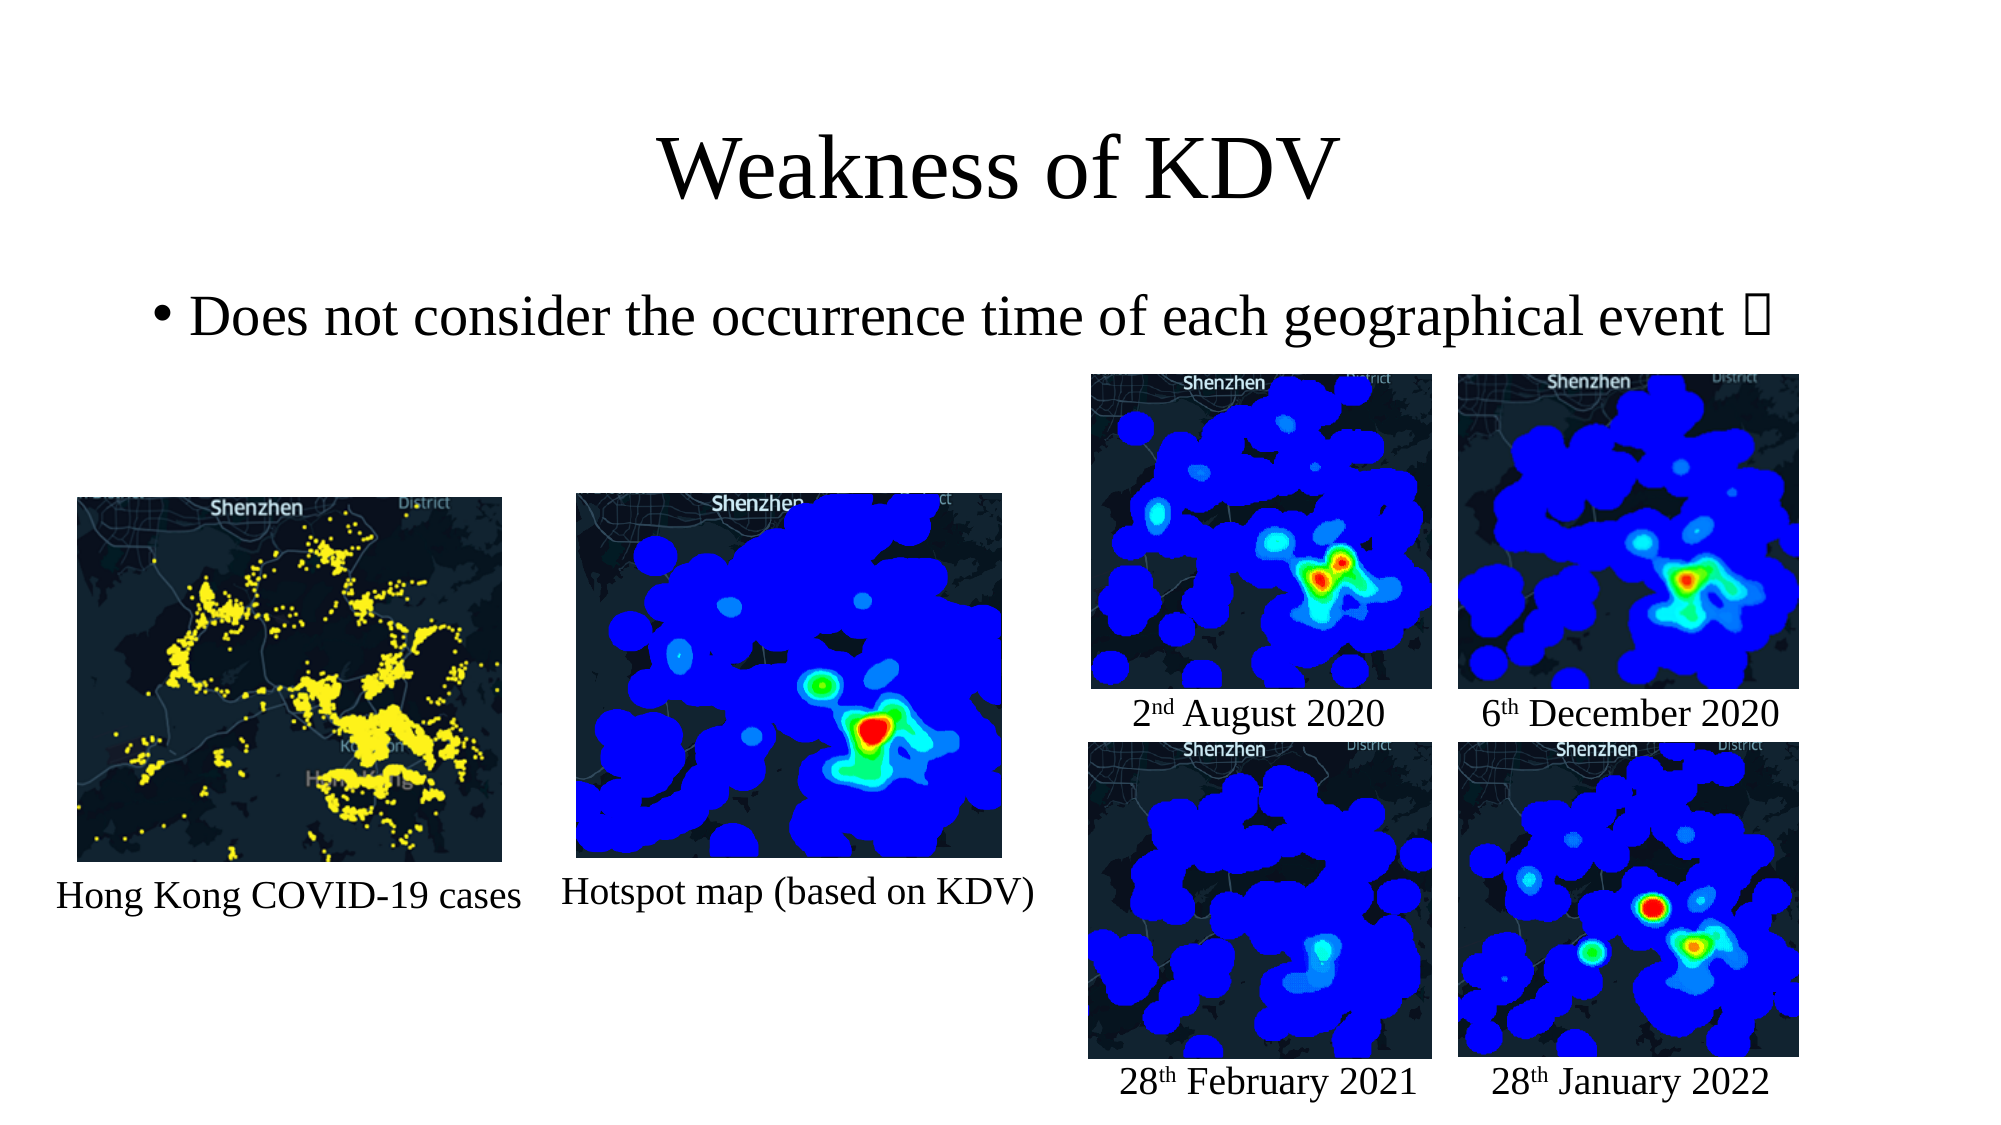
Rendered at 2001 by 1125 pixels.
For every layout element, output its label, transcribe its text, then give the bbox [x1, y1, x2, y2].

picture [576, 493, 1002, 858]
picture [1458, 374, 1799, 689]
title Weakness of KDV [137, 59, 1863, 277]
list Does not consider the occurrence time of each geographical event  [137, 277, 1863, 992]
picture [1458, 742, 1799, 1057]
picture [1088, 742, 1432, 1059]
picture [1091, 374, 1432, 689]
text_box 28th January 2022 [1476, 1057, 1786, 1110]
text_box 2nd August 2020 [1117, 689, 1411, 742]
text_box 28th February 2021 [1104, 1047, 1434, 1110]
picture [77, 497, 502, 862]
text_box Hong Kong COVID-19 cases [40, 861, 537, 924]
text_box 6th December 2020 [1466, 689, 1796, 742]
text_box Hotspot map (based on KDV) [546, 857, 1051, 920]
